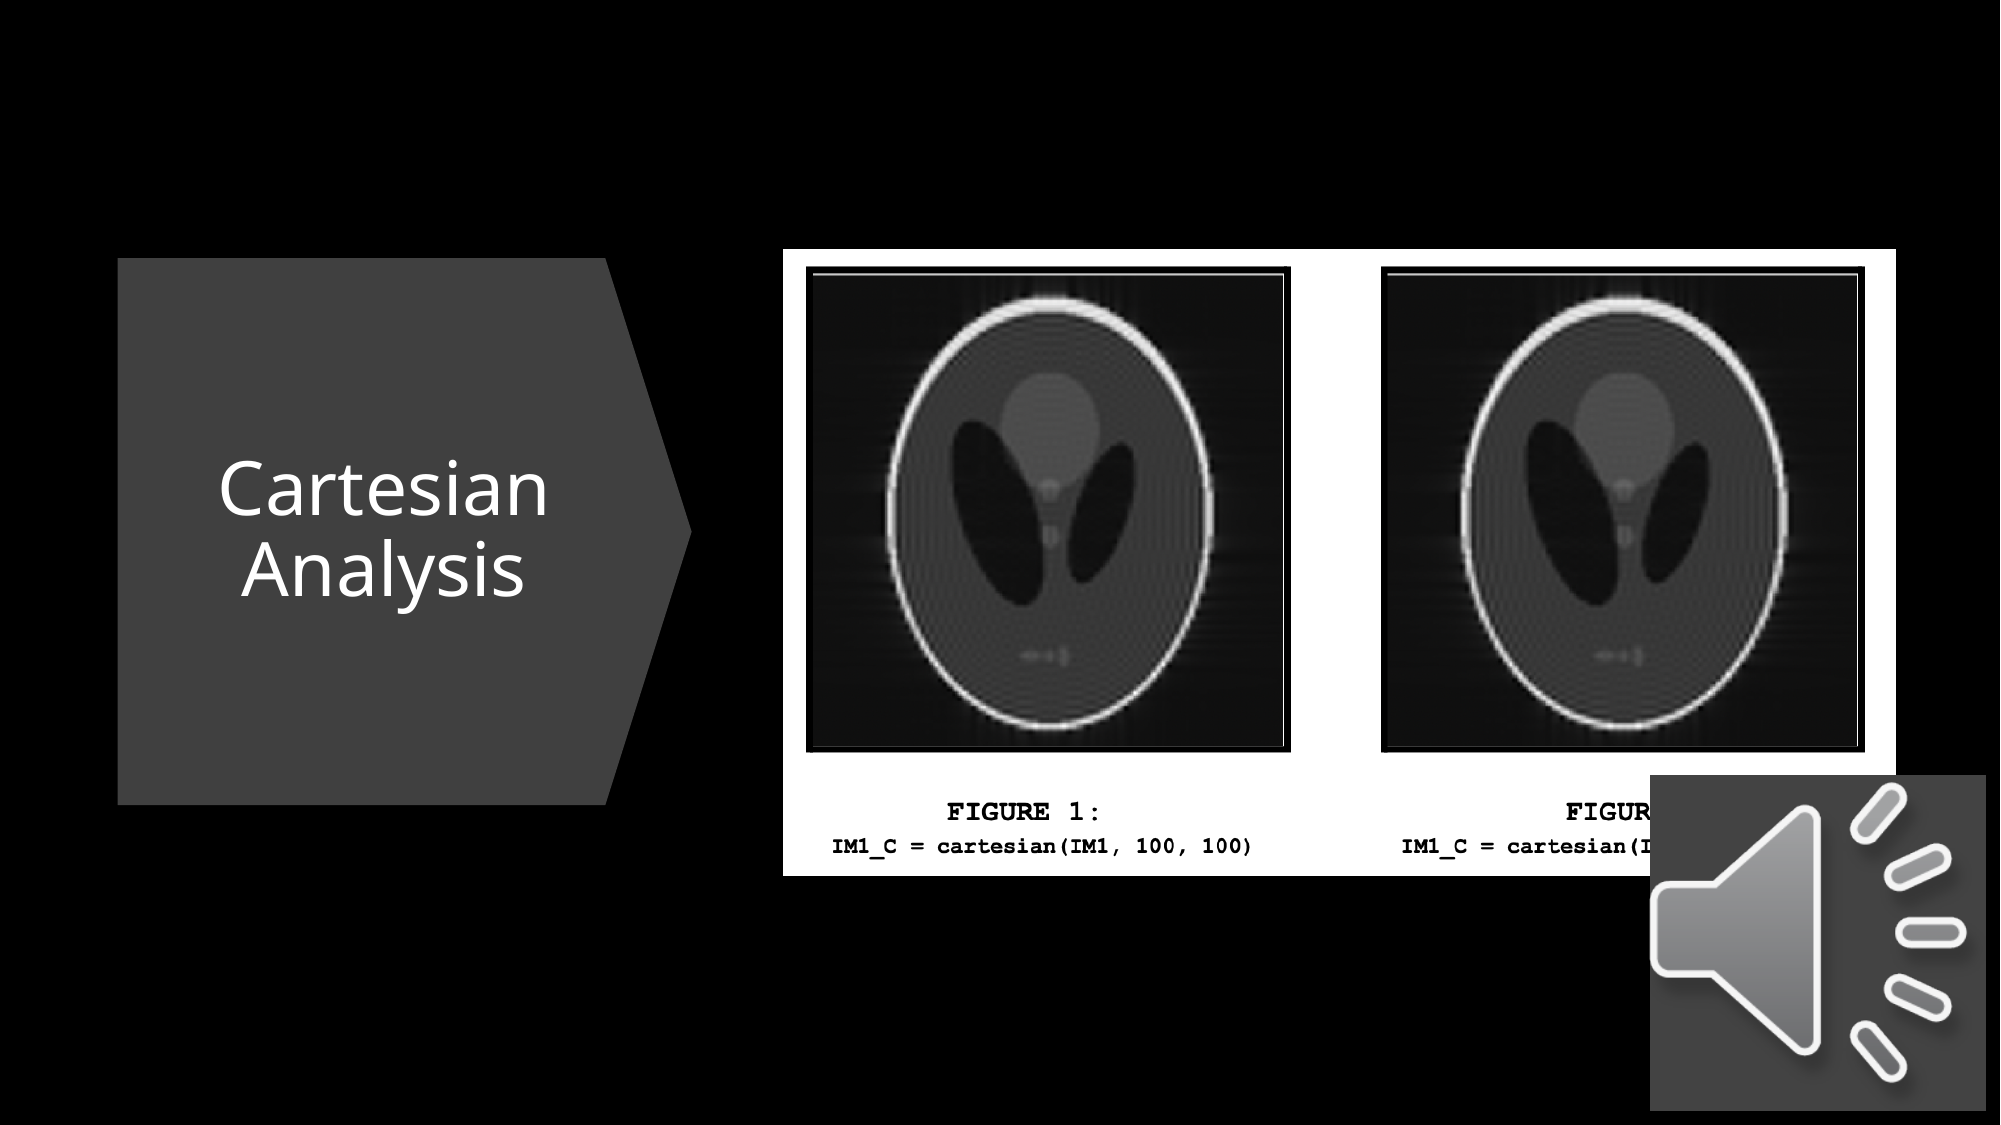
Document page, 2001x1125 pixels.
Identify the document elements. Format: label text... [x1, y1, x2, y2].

picture [1648, 773, 1987, 1112]
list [783, 249, 1896, 876]
text_box [116, 257, 693, 807]
title Cartesian Analysis [168, 322, 601, 741]
